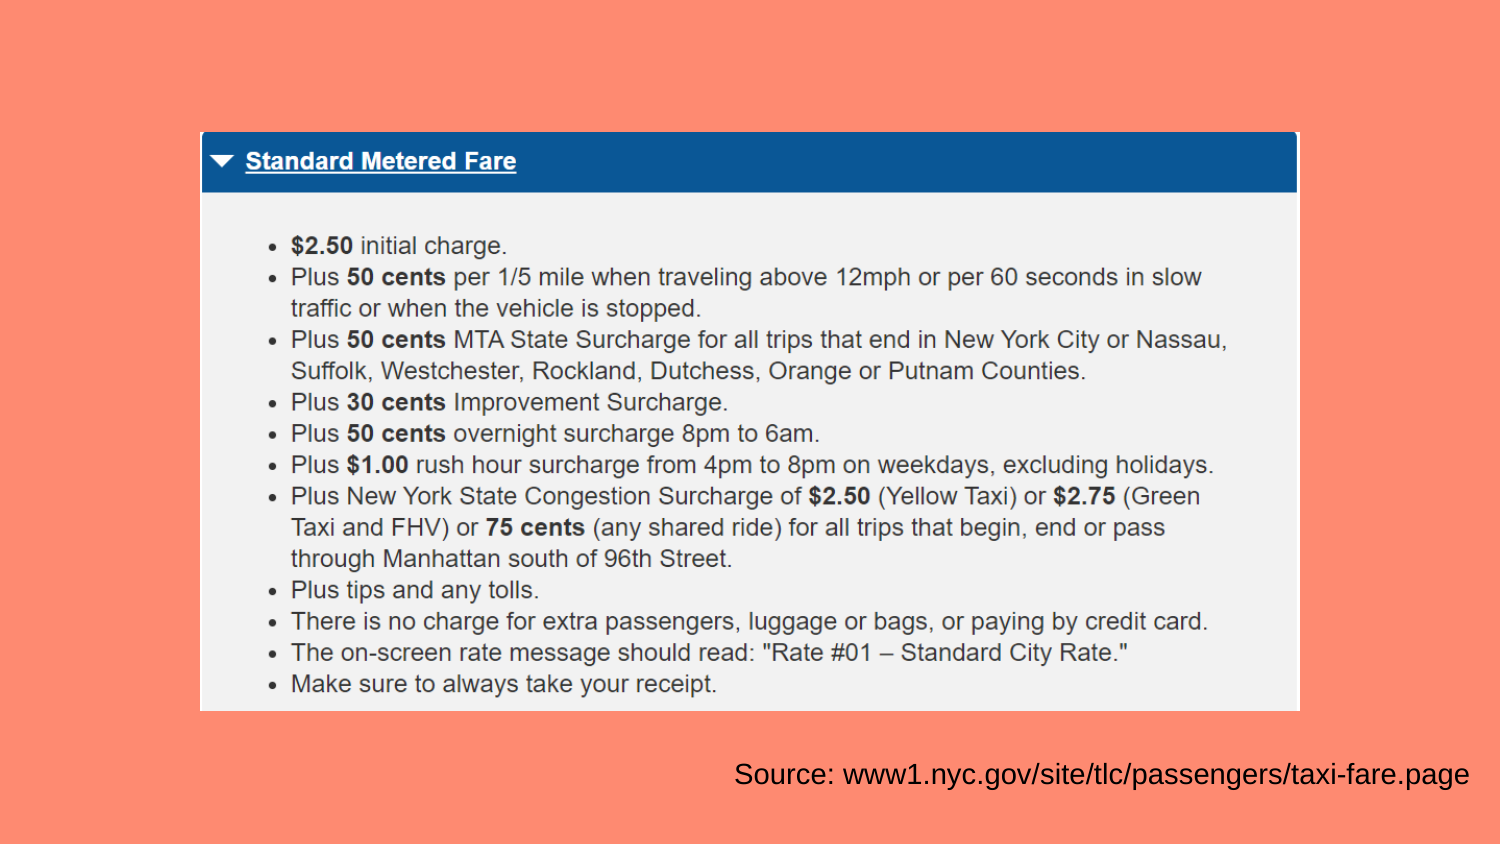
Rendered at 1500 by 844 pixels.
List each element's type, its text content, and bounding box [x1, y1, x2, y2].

text_box Source: www1.nyc.gov/site/tlc/passengers/taxi-fare.page [719, 747, 1487, 798]
picture [200, 132, 1300, 712]
